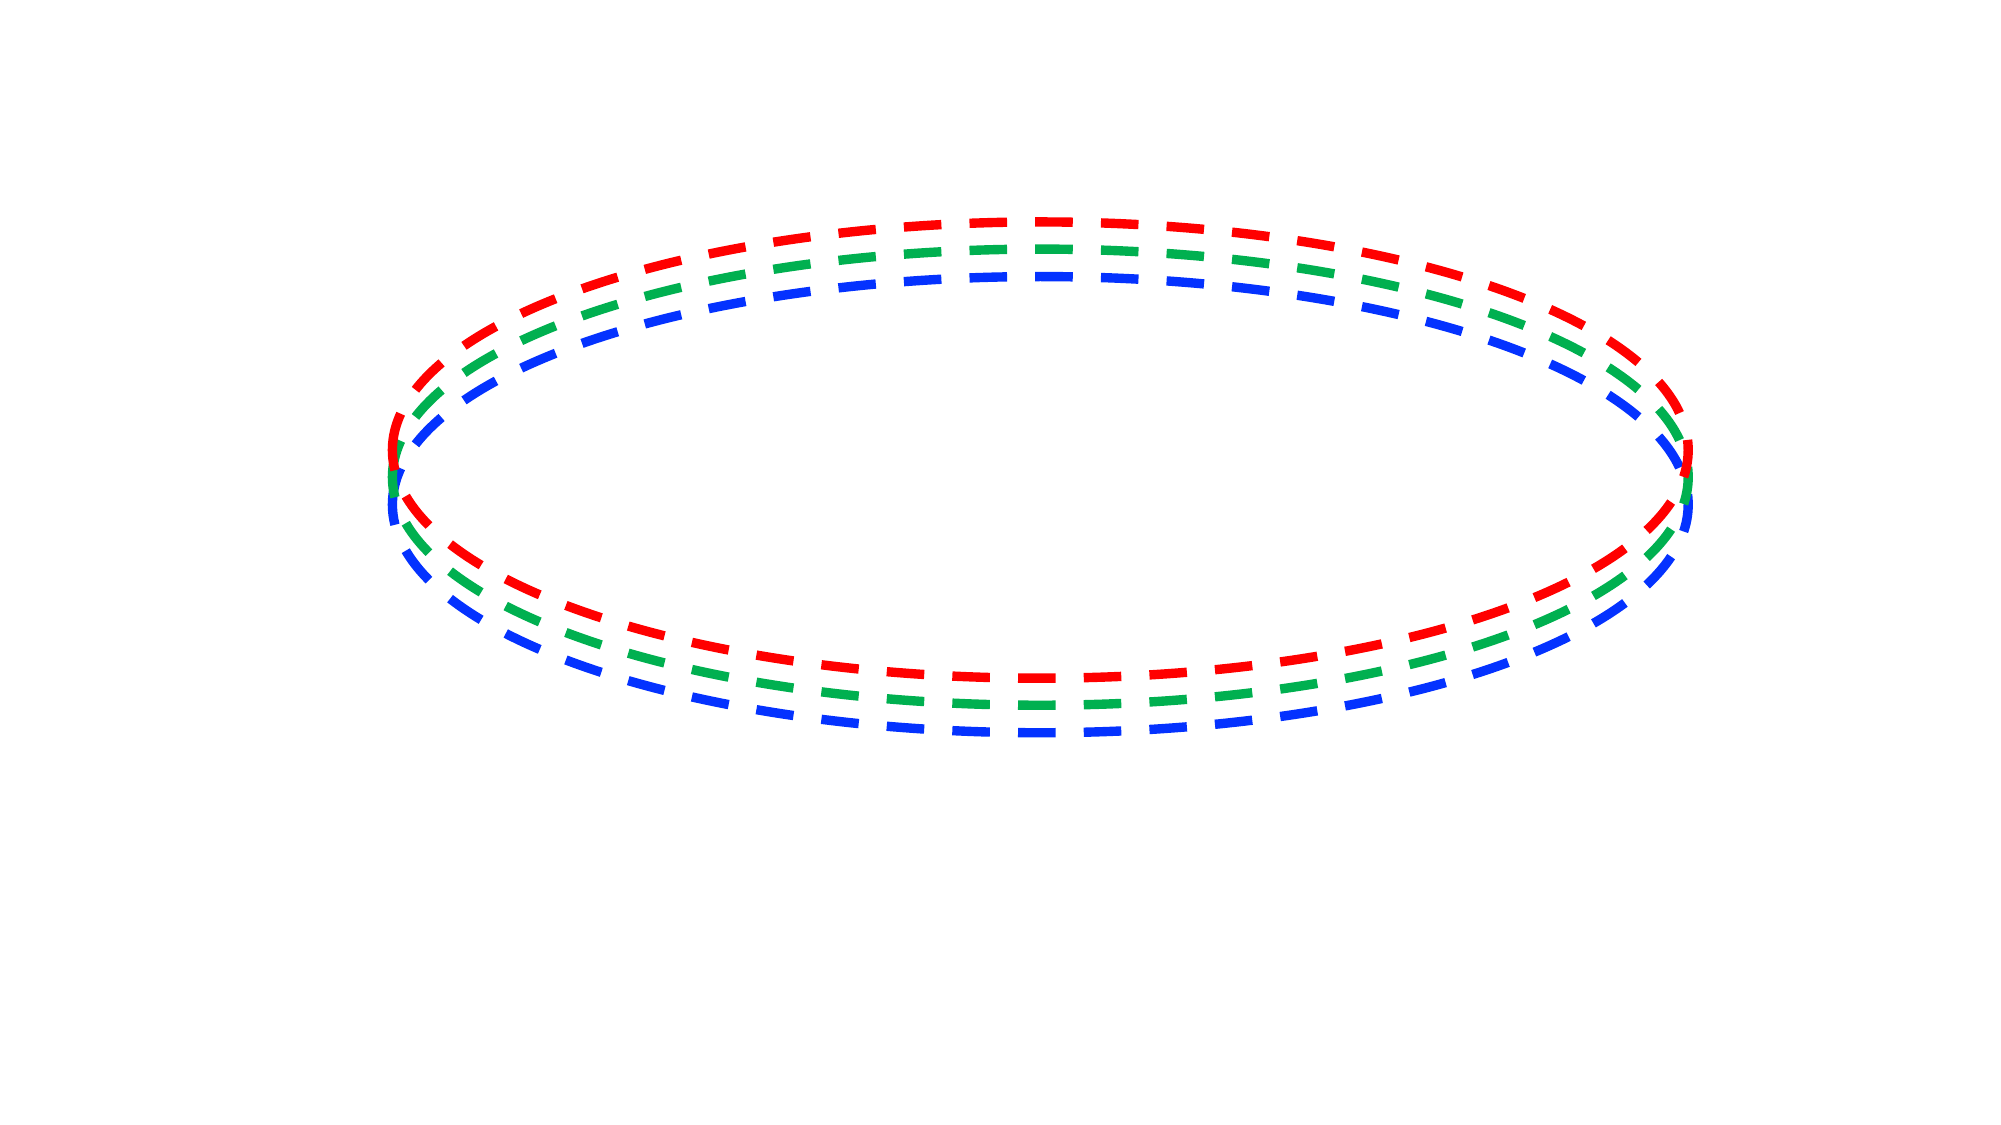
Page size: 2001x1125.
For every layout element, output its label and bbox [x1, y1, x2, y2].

text_box [391, 491, 1690, 734]
text_box [391, 220, 1690, 680]
text_box [391, 464, 1690, 707]
